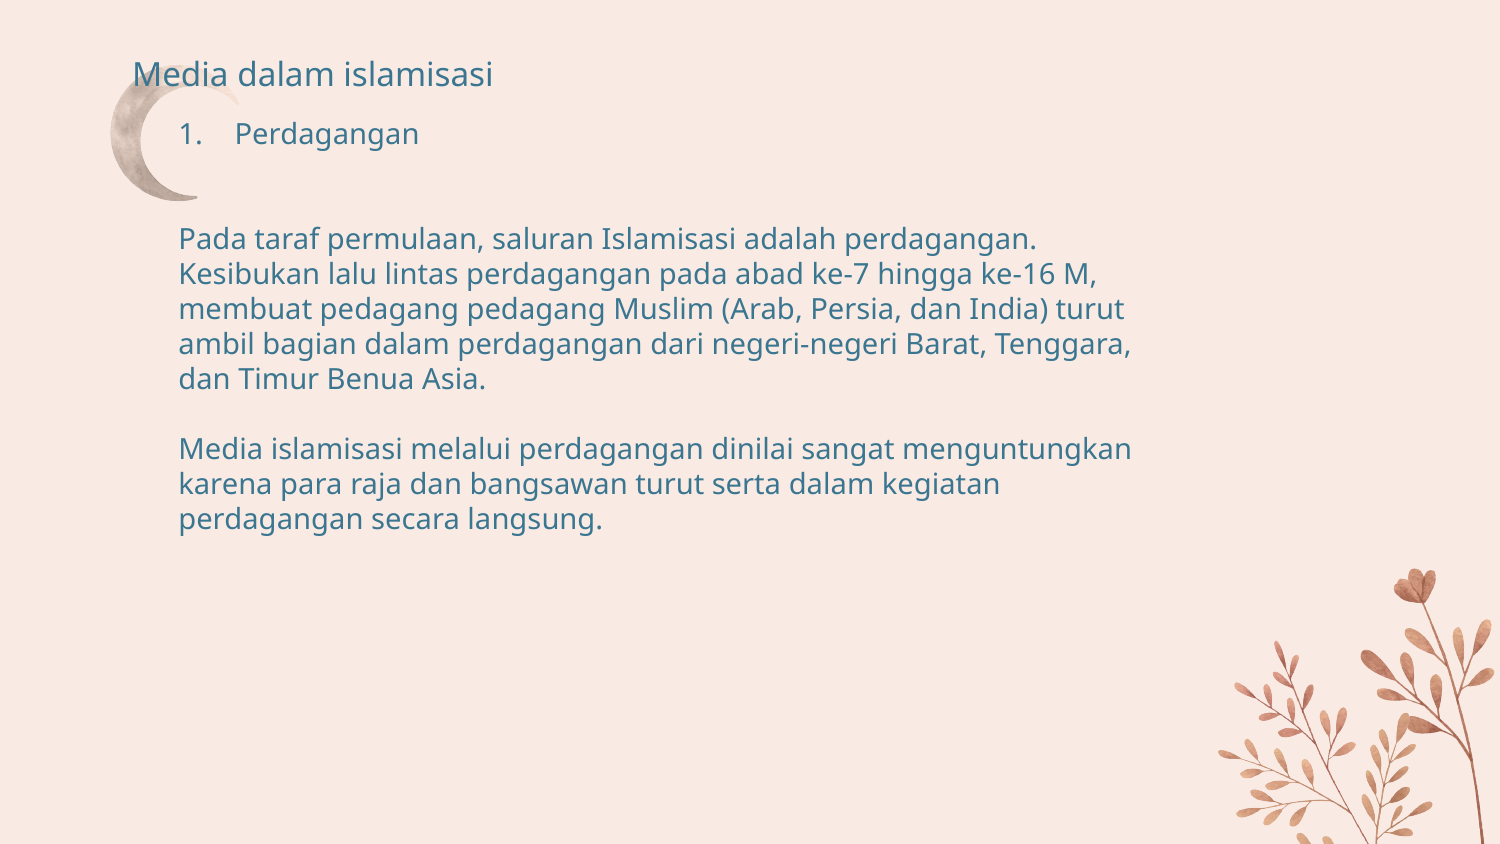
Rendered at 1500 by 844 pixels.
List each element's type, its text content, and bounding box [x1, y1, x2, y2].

title Media dalam islamisasi [117, 38, 861, 119]
list Perdagangan Pada taraf permulaan, saluran Islamisasi adalah perdagangan. Kesibukan lalu lintas perdagangan pada abad ke-7 hingga ke-16 M, membuat pedagang pedagang Muslim (Arab, Persia, dan India) turut ambil bagian dalam perdagangan dari negeri-negeri Barat, Tenggara, dan Timur Benua Asia. Media islamisasi melalui perdagangan dinilai sangat menguntungkan karena para raja dan bangsawan turut serta dalam kegiatan perdagangan secara langsung. [140, 100, 1193, 742]
picture [1172, 519, 1500, 844]
picture [49, 0, 216, 228]
